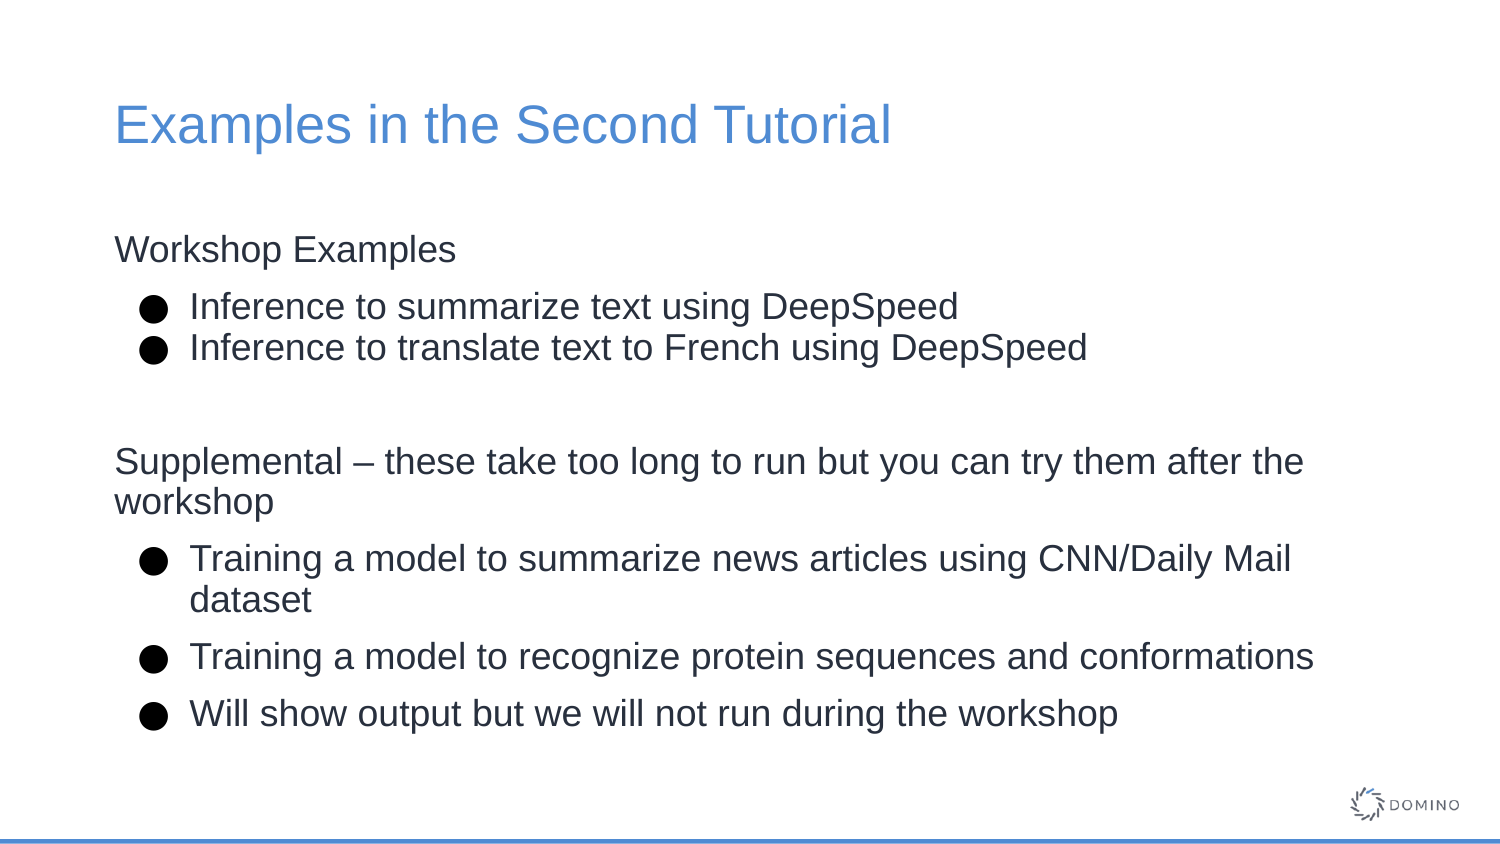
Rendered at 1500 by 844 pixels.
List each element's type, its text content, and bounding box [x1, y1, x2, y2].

title Examples in the Second Tutorial [103, 44, 1397, 208]
picture [1350, 787, 1459, 821]
list Workshop Examples Inference to summarize text using DeepSpeed Inference to translate text to French using DeepSpeed Supplemental – these take too long to run but you can try them after the workshop Training a model to summarize news articles using CNN/Daily Mail dataset Training a model to recognize protein sequences and conformations Will show output but we will not run during the workshop [103, 224, 1397, 760]
